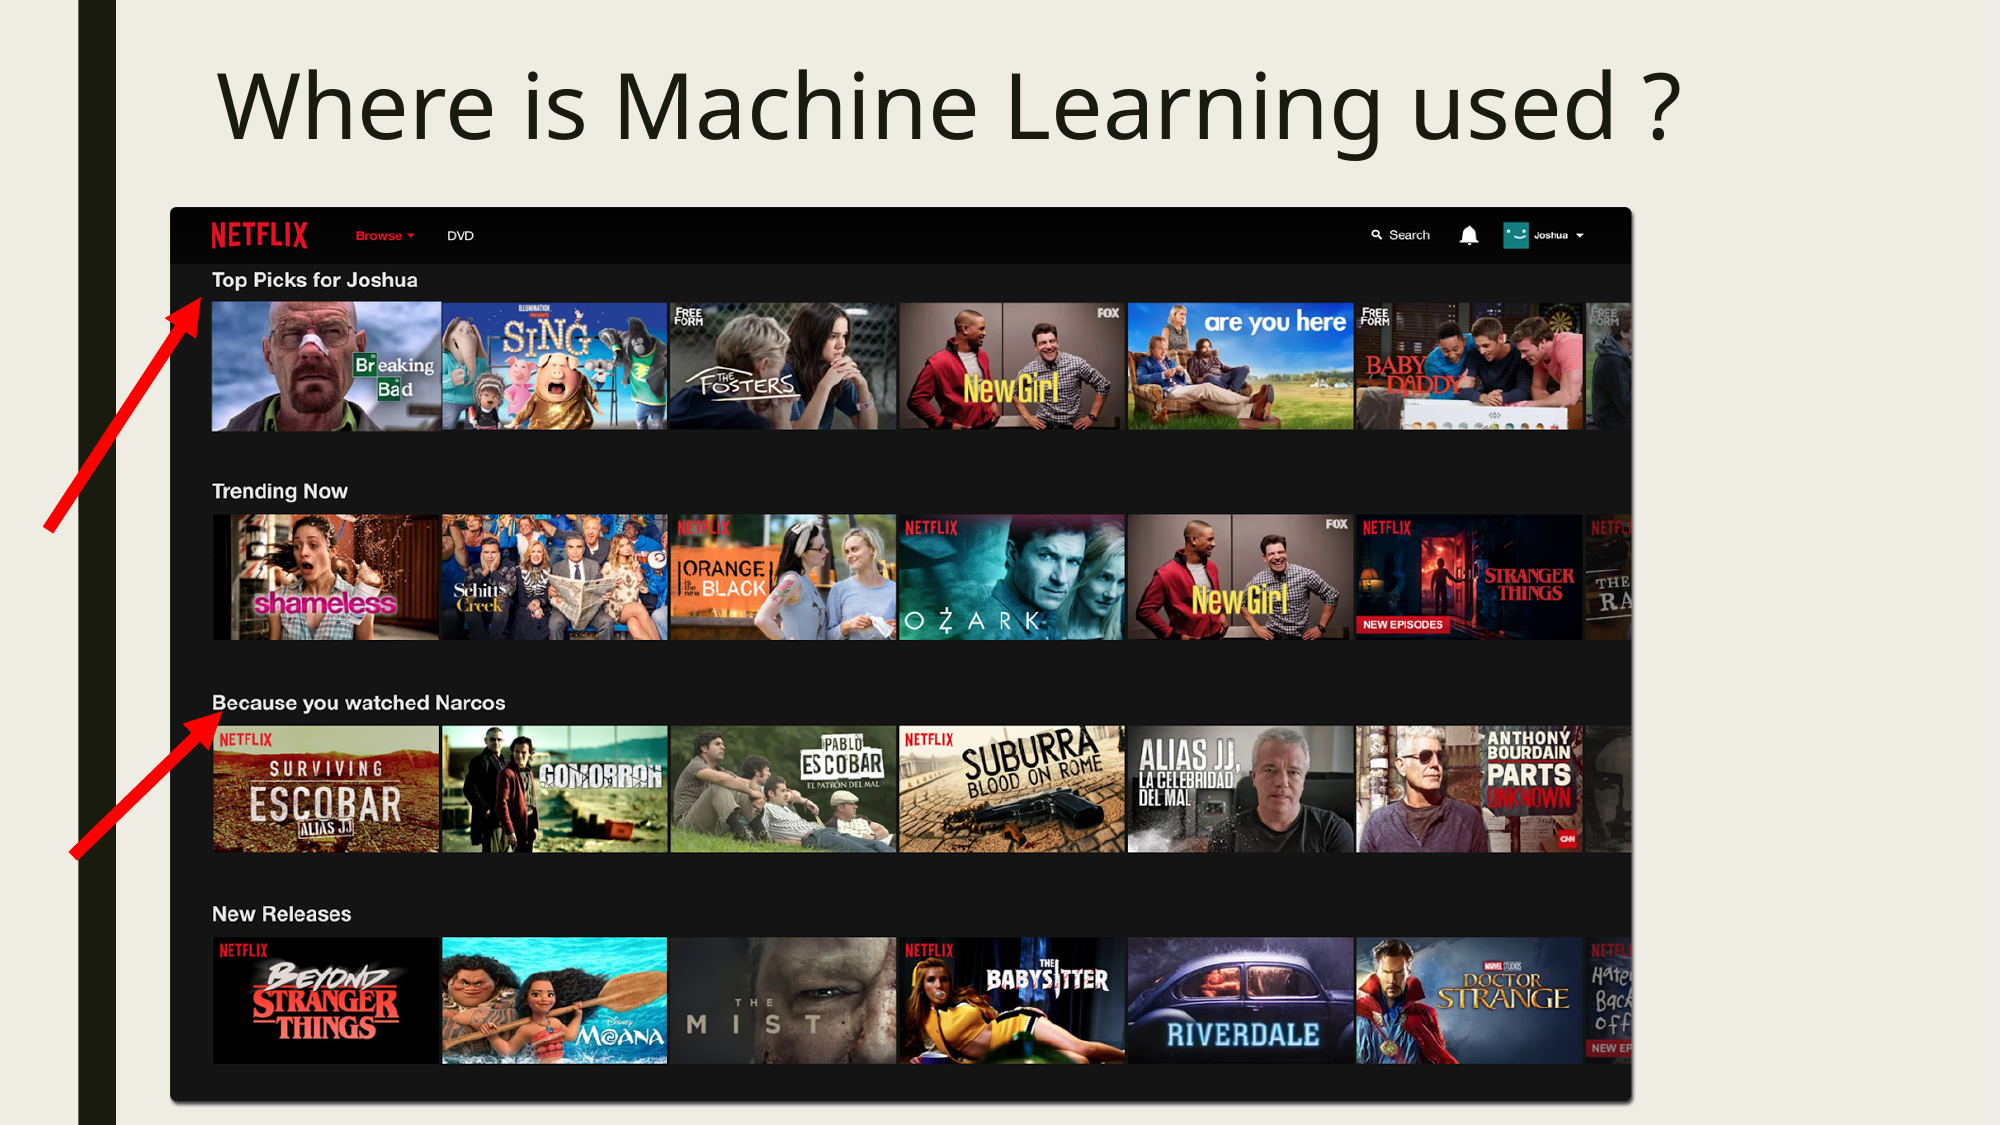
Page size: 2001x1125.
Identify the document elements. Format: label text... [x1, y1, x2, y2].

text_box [48, 297, 201, 531]
title Where is Machine Learning used ? [200, 53, 1776, 298]
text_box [72, 710, 223, 857]
picture [146, 183, 1656, 1125]
